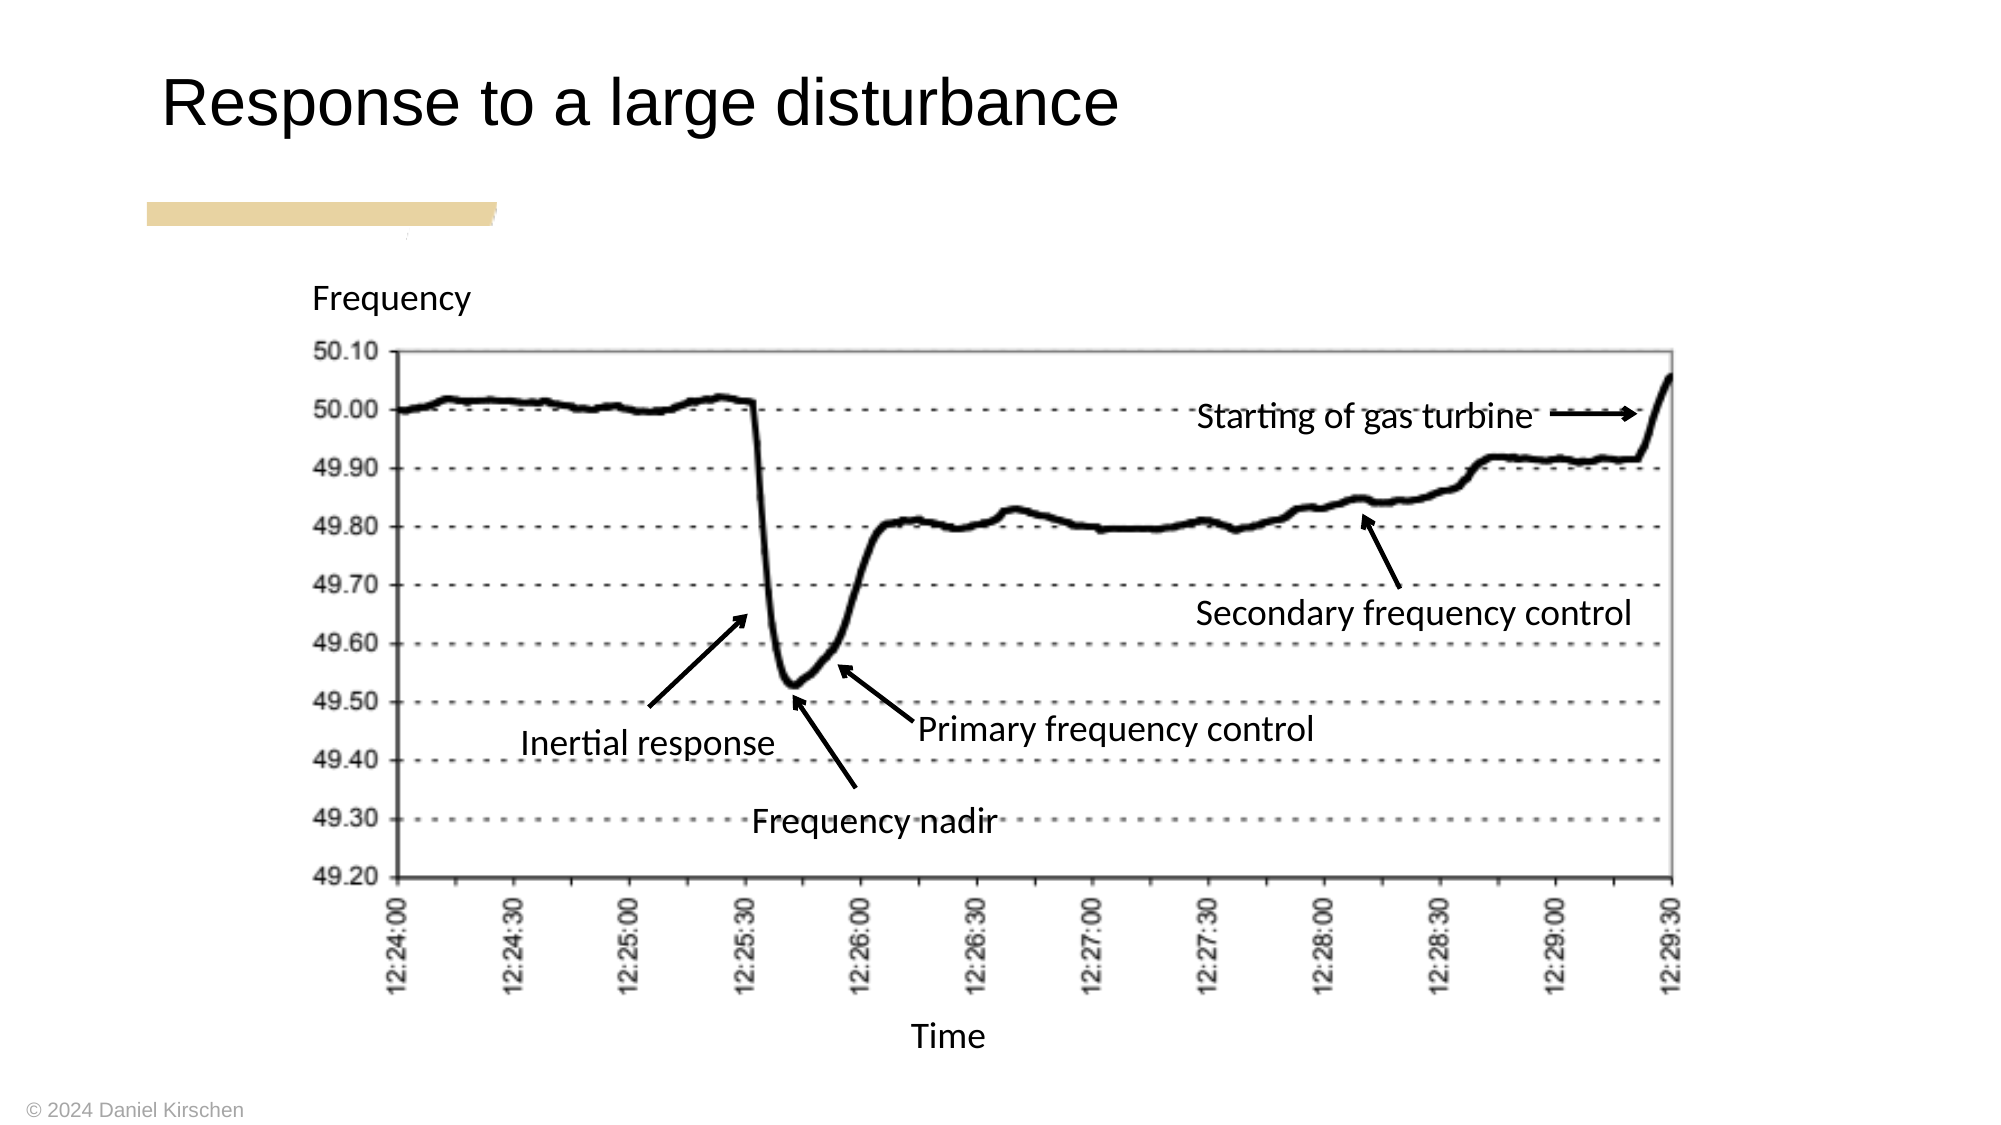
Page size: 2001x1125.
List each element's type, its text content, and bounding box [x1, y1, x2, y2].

list Response to a large disturbance [146, 60, 1904, 169]
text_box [274, 265, 1726, 1065]
